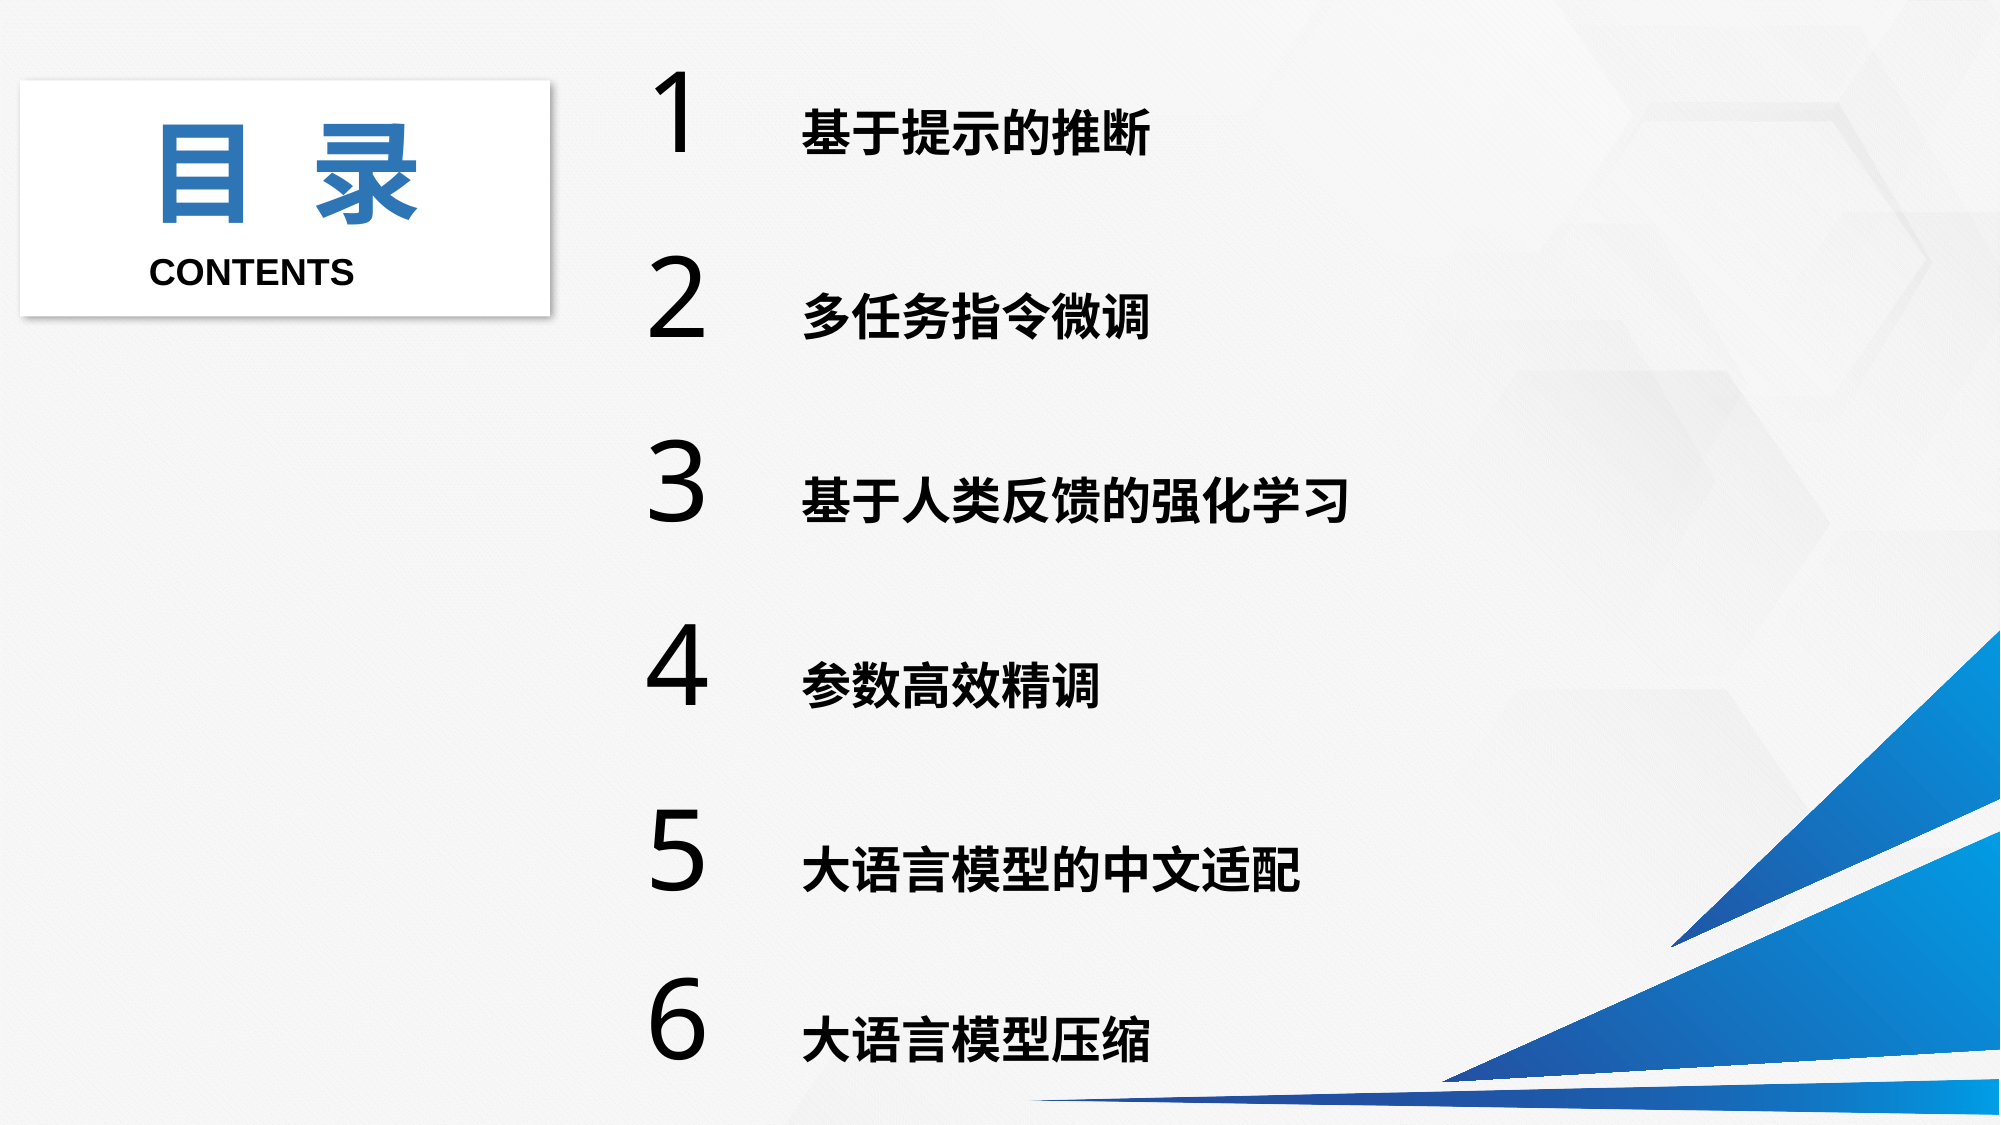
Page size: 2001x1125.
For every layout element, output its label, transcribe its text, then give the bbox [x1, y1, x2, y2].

text_box 大语言模型的中文适配 [786, 838, 1635, 913]
list 4 [630, 601, 758, 771]
list 1 [630, 48, 758, 219]
text_box 5 [630, 785, 758, 955]
picture [1026, 1079, 1951, 1115]
list 多任务指令微调 [786, 285, 1635, 360]
text_box 大语言模型压缩 [786, 1007, 1635, 1083]
list 2 [630, 232, 758, 403]
list 3 [630, 416, 758, 587]
list 基于人类反馈的强化学习 [786, 469, 1635, 544]
list 基于提示的推断 [786, 100, 1635, 176]
list 参数高效精调 [786, 653, 1635, 729]
text_box 6 [630, 955, 758, 1125]
